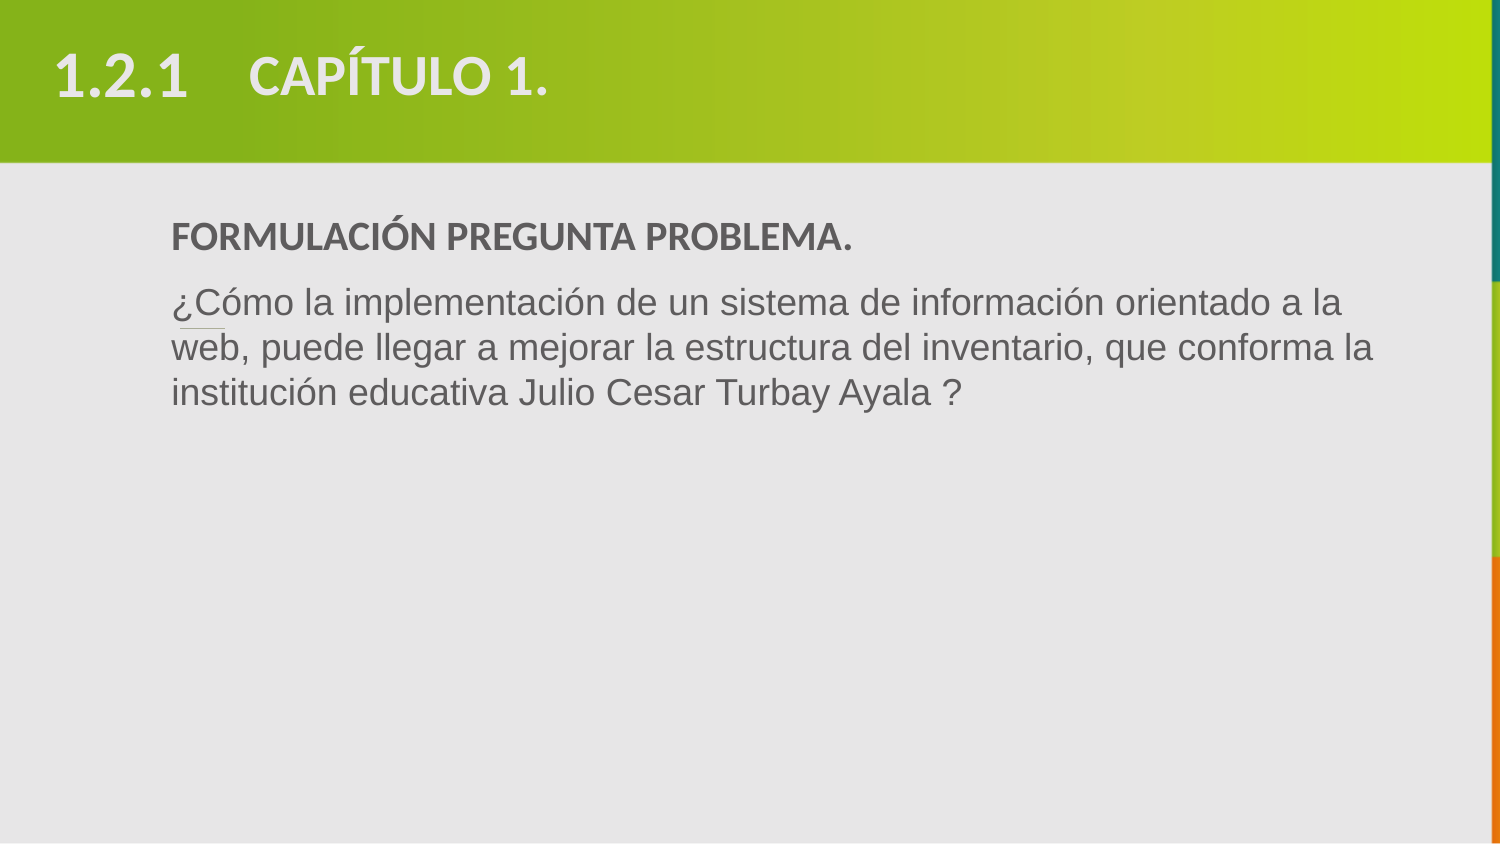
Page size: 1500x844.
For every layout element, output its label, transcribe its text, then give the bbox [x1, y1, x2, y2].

picture [0, 0, 1500, 844]
text_box CAPÍTULO 1. [234, 30, 766, 147]
text_box 1.2.1 [37, 23, 209, 140]
text_box ¿Cómo la implementación de un sistema de información orientado a la web, puede llegar a mejorar la estructura del inventario, que conforma la institución educativa Julio Cesar Turbay Ayala ? [156, 270, 1430, 436]
text_box FORMULACIÓN PREGUNTA PROBLEMA. [156, 201, 893, 267]
